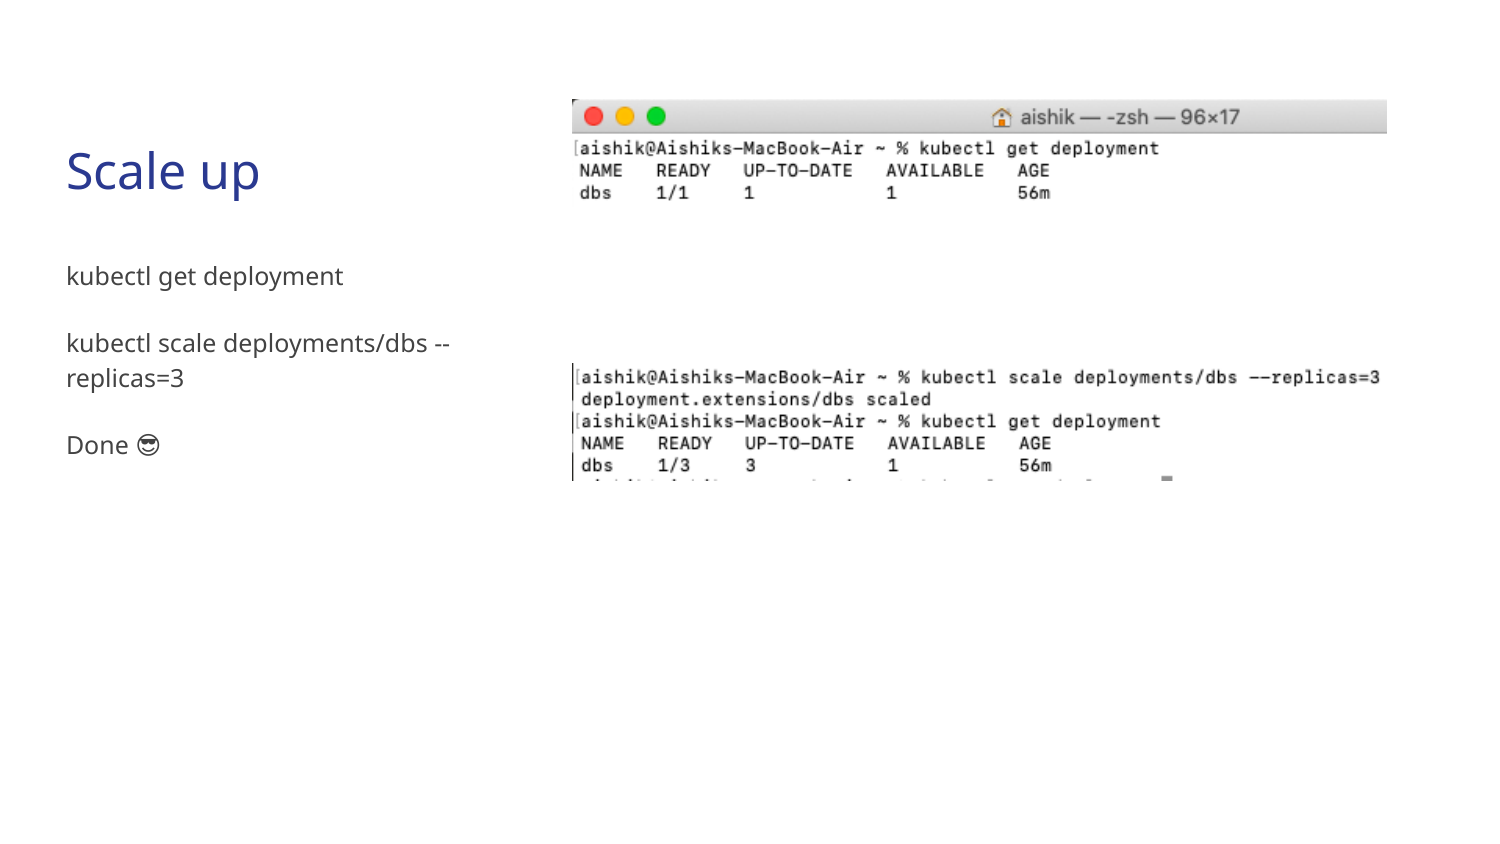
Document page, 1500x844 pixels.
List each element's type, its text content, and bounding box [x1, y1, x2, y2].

title Scale up [51, 91, 512, 216]
list kubectl get deployment kubectl scale deployments/dbs --replicas=3 Done 😎 [51, 240, 512, 750]
picture [572, 99, 1387, 207]
picture [572, 362, 1387, 481]
